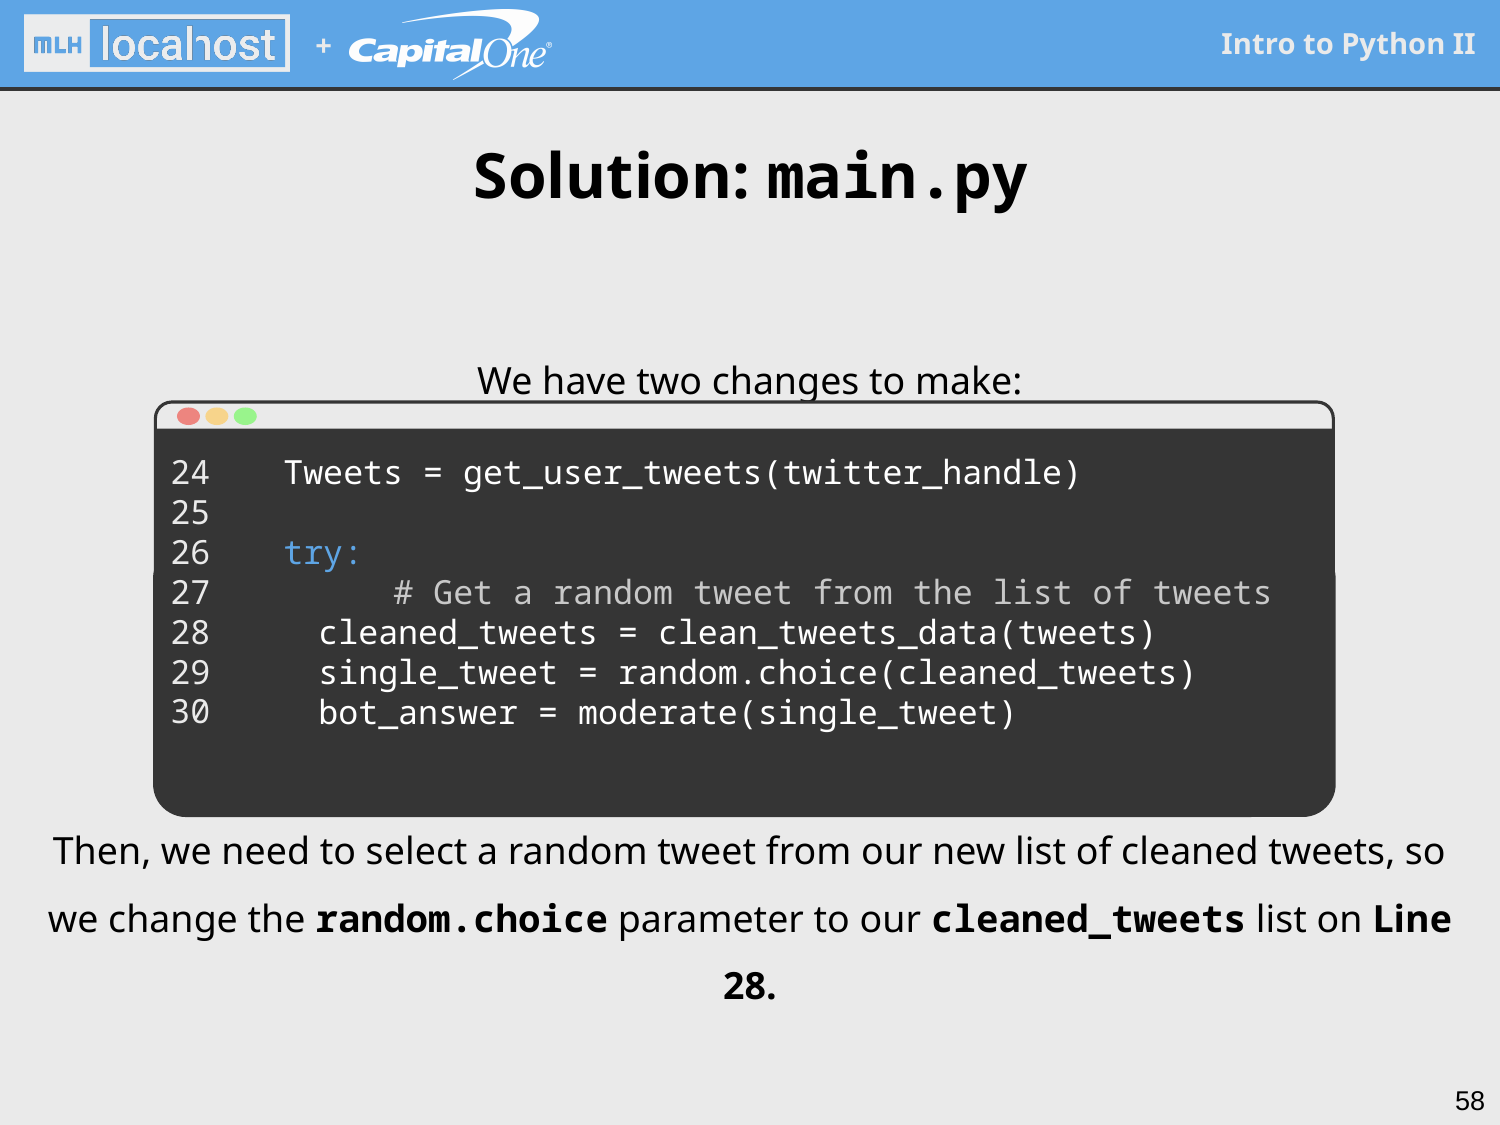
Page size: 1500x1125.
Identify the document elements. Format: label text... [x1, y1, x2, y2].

text_box Solution: main.py [36, 106, 1484, 242]
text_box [155, 401, 1345, 824]
picture [24, 14, 290, 72]
text_box We have two changes to make: [18, 286, 1482, 451]
text_box Firstly we need to call the function on Line 26. Then, we need to select a random tweet from our new list of cleaned tweets, so we change the random.choice parameter to our cleaned_tweets list on Line 28. [18, 823, 1482, 989]
picture [349, 9, 552, 80]
